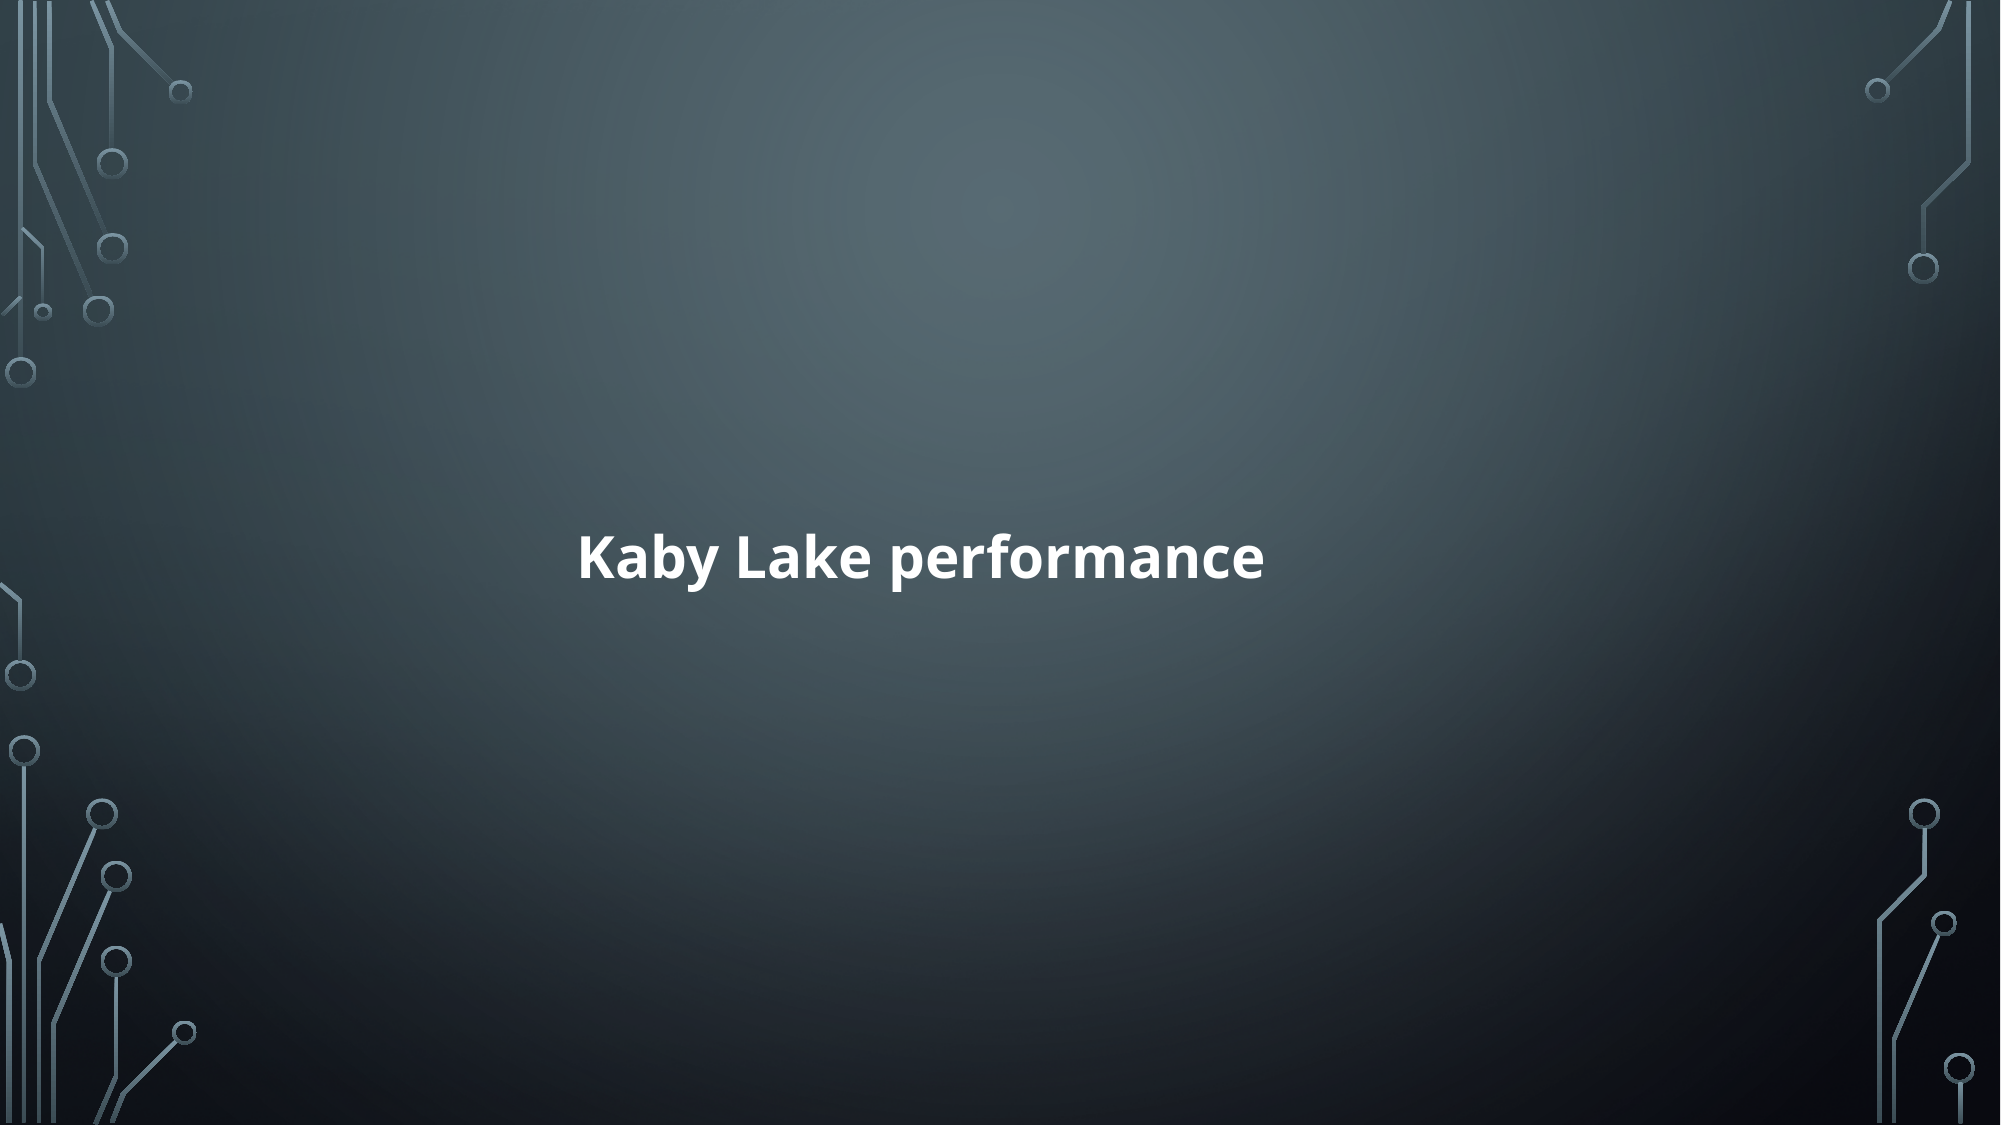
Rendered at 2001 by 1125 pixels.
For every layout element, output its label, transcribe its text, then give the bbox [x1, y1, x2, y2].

list Kaby Lake performance [561, 498, 1469, 595]
